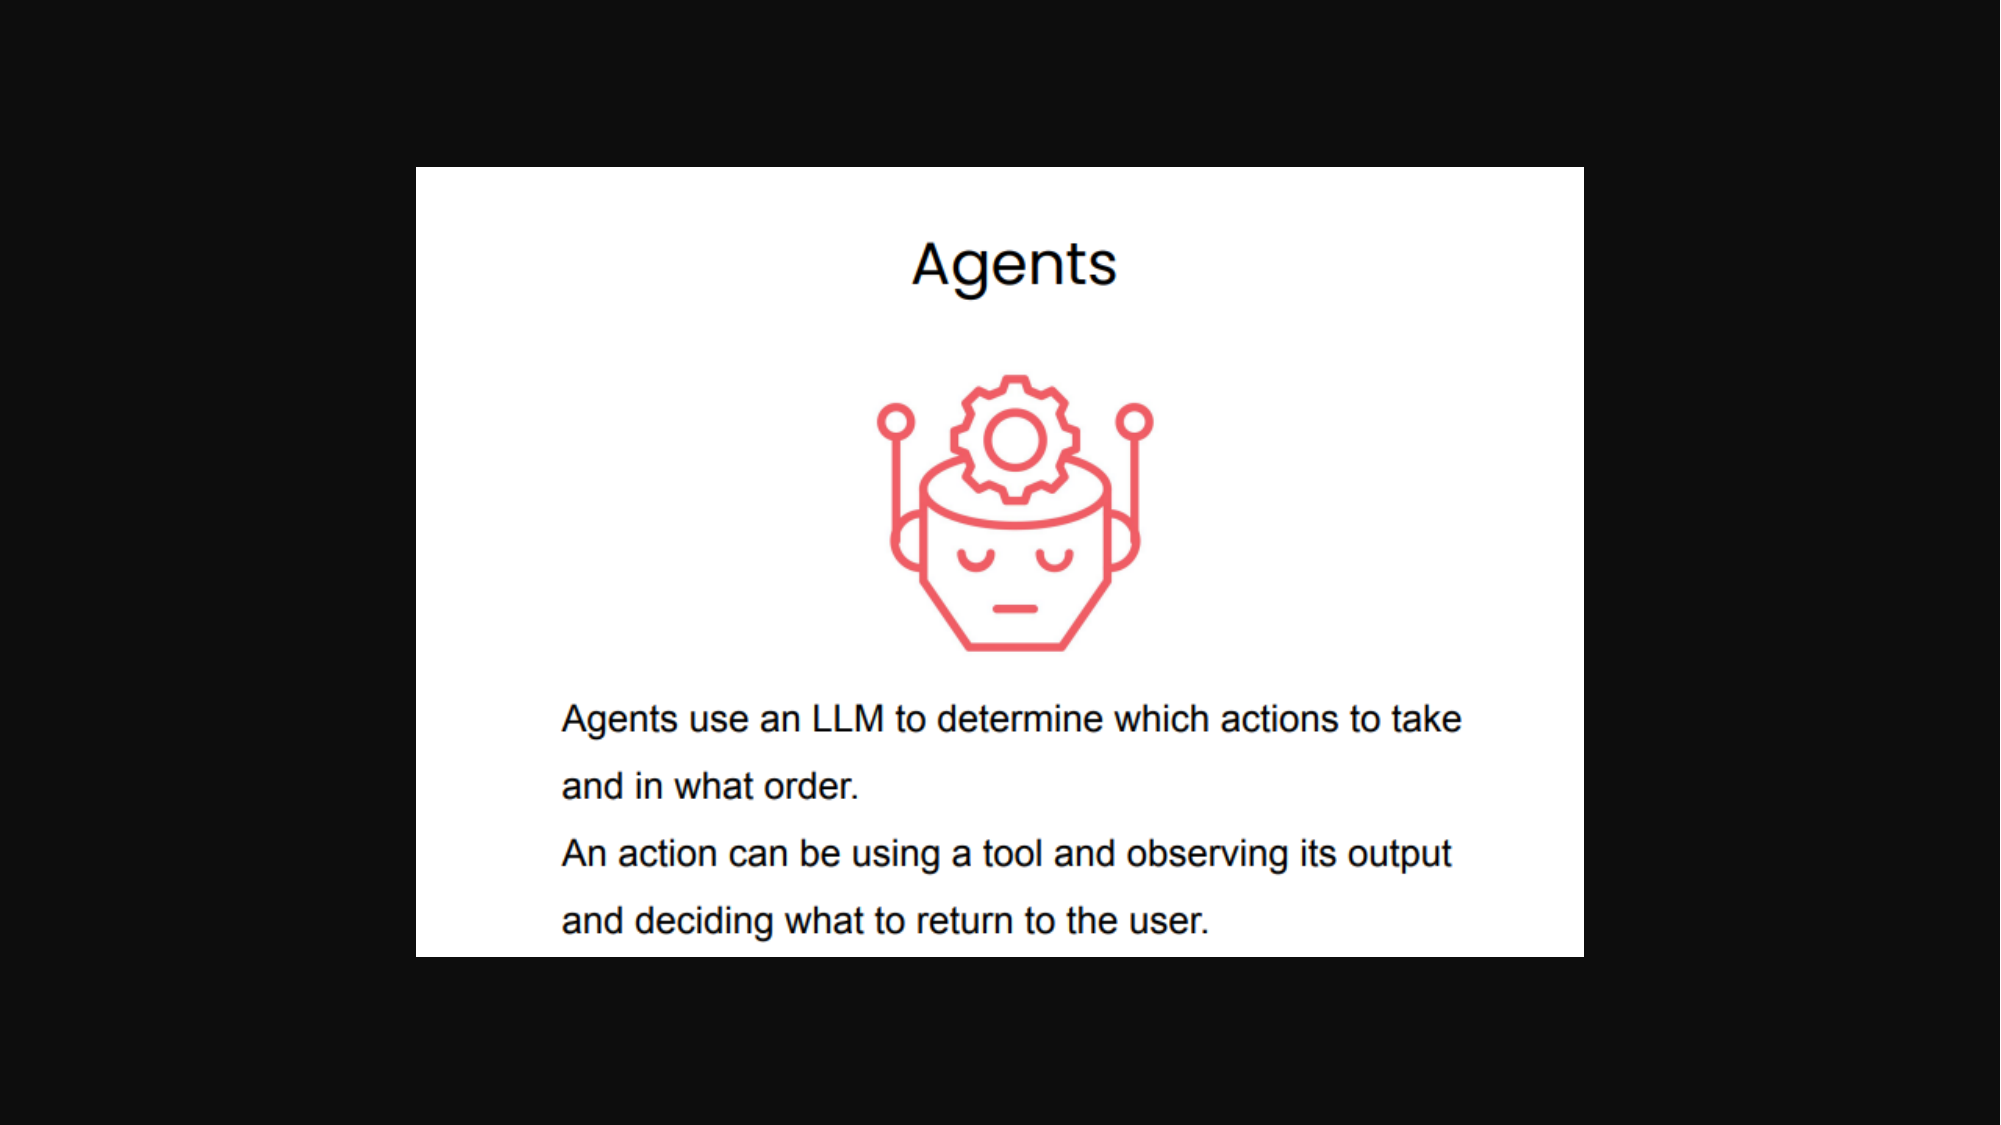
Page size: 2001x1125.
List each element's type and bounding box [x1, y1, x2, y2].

picture [416, 167, 1584, 958]
